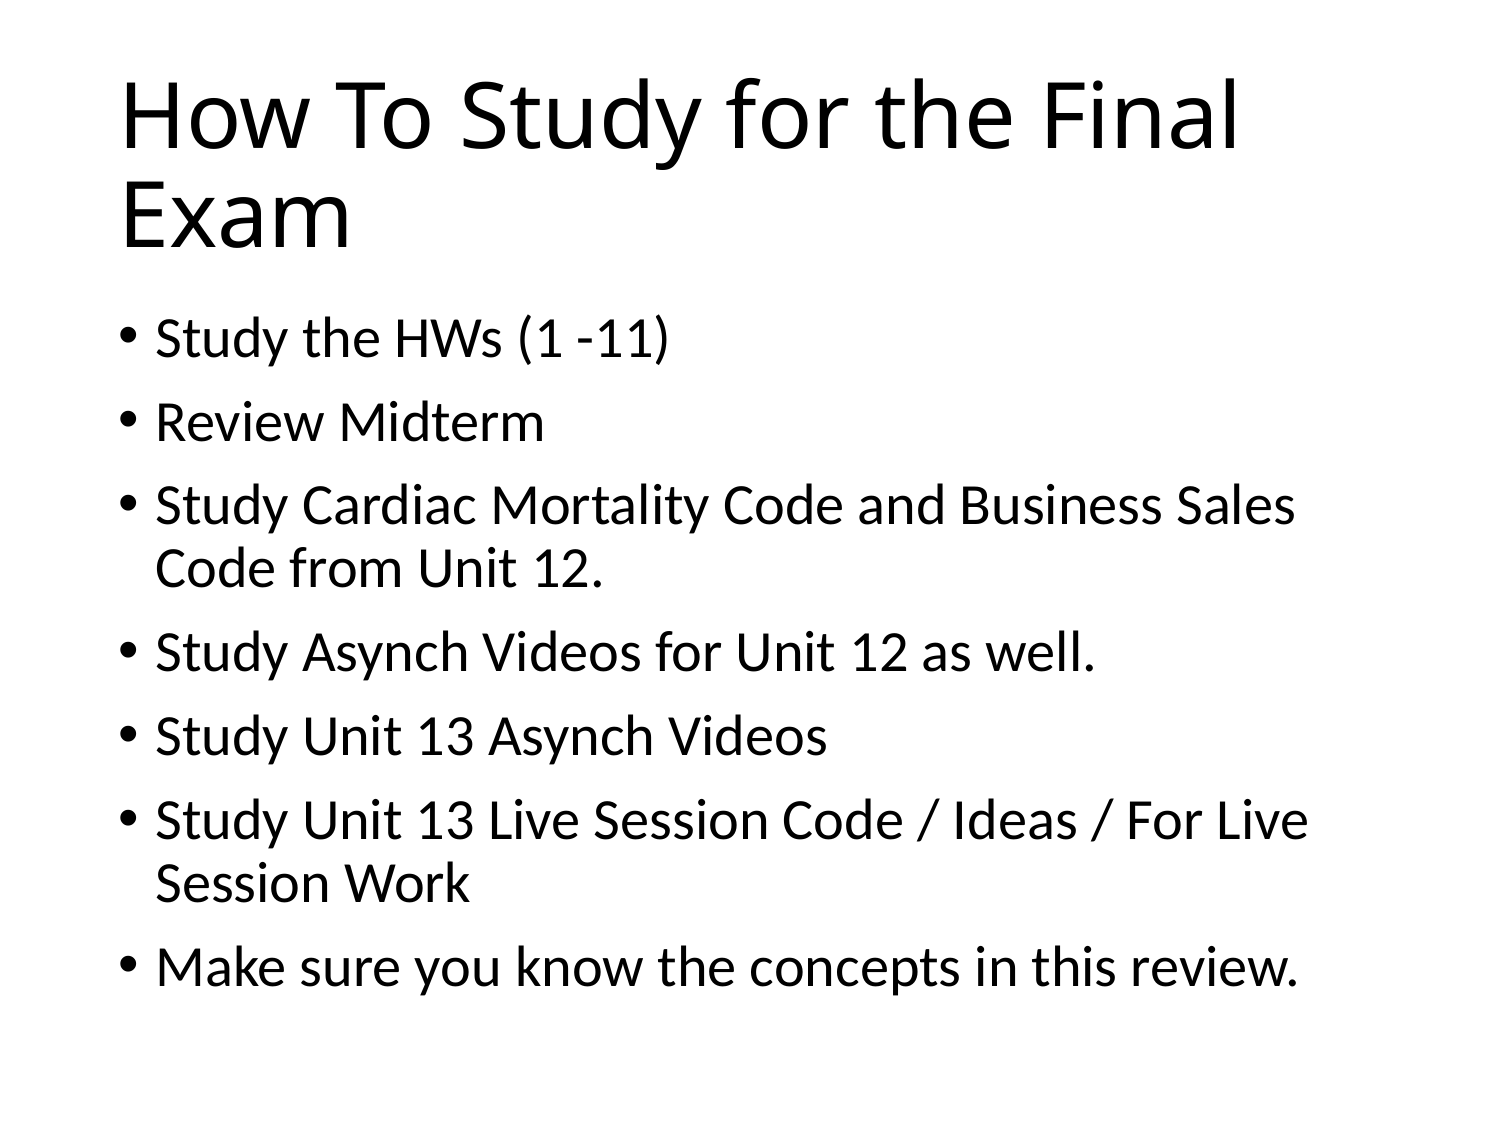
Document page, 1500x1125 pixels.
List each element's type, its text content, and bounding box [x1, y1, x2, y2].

list Study the HWs (1 -11) Review Midterm Study Cardiac Mortality Code and Business Sales Code from Unit 12. Study Asynch Videos for Unit 12 as well. Study Unit 13 Asynch Videos Study Unit 13 Live Session Code / Ideas / For Live Session Work Make sure you know the concepts in this review. [103, 299, 1397, 1014]
title How To Study for the Final Exam [103, 59, 1397, 278]
